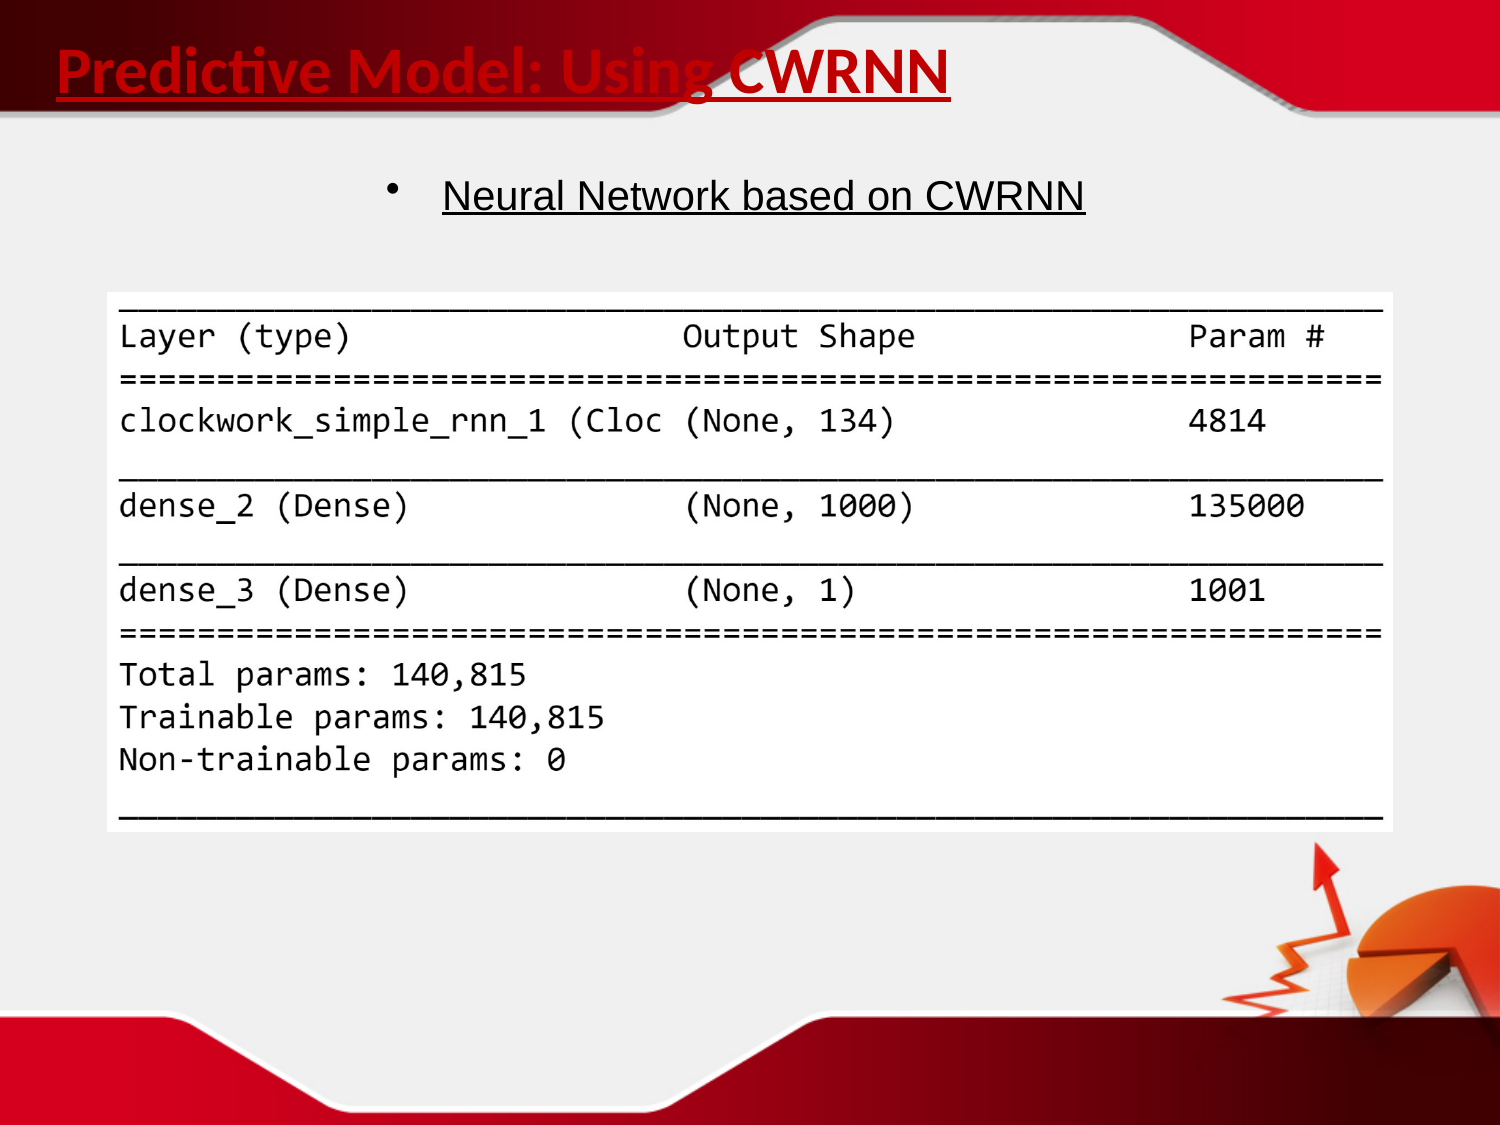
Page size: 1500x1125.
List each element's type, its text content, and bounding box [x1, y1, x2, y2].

picture [0, 0, 1500, 1125]
list Neural Network based on CWRNN [370, 160, 1500, 220]
title Predictive Model: Using CWRNN [41, 30, 1365, 102]
